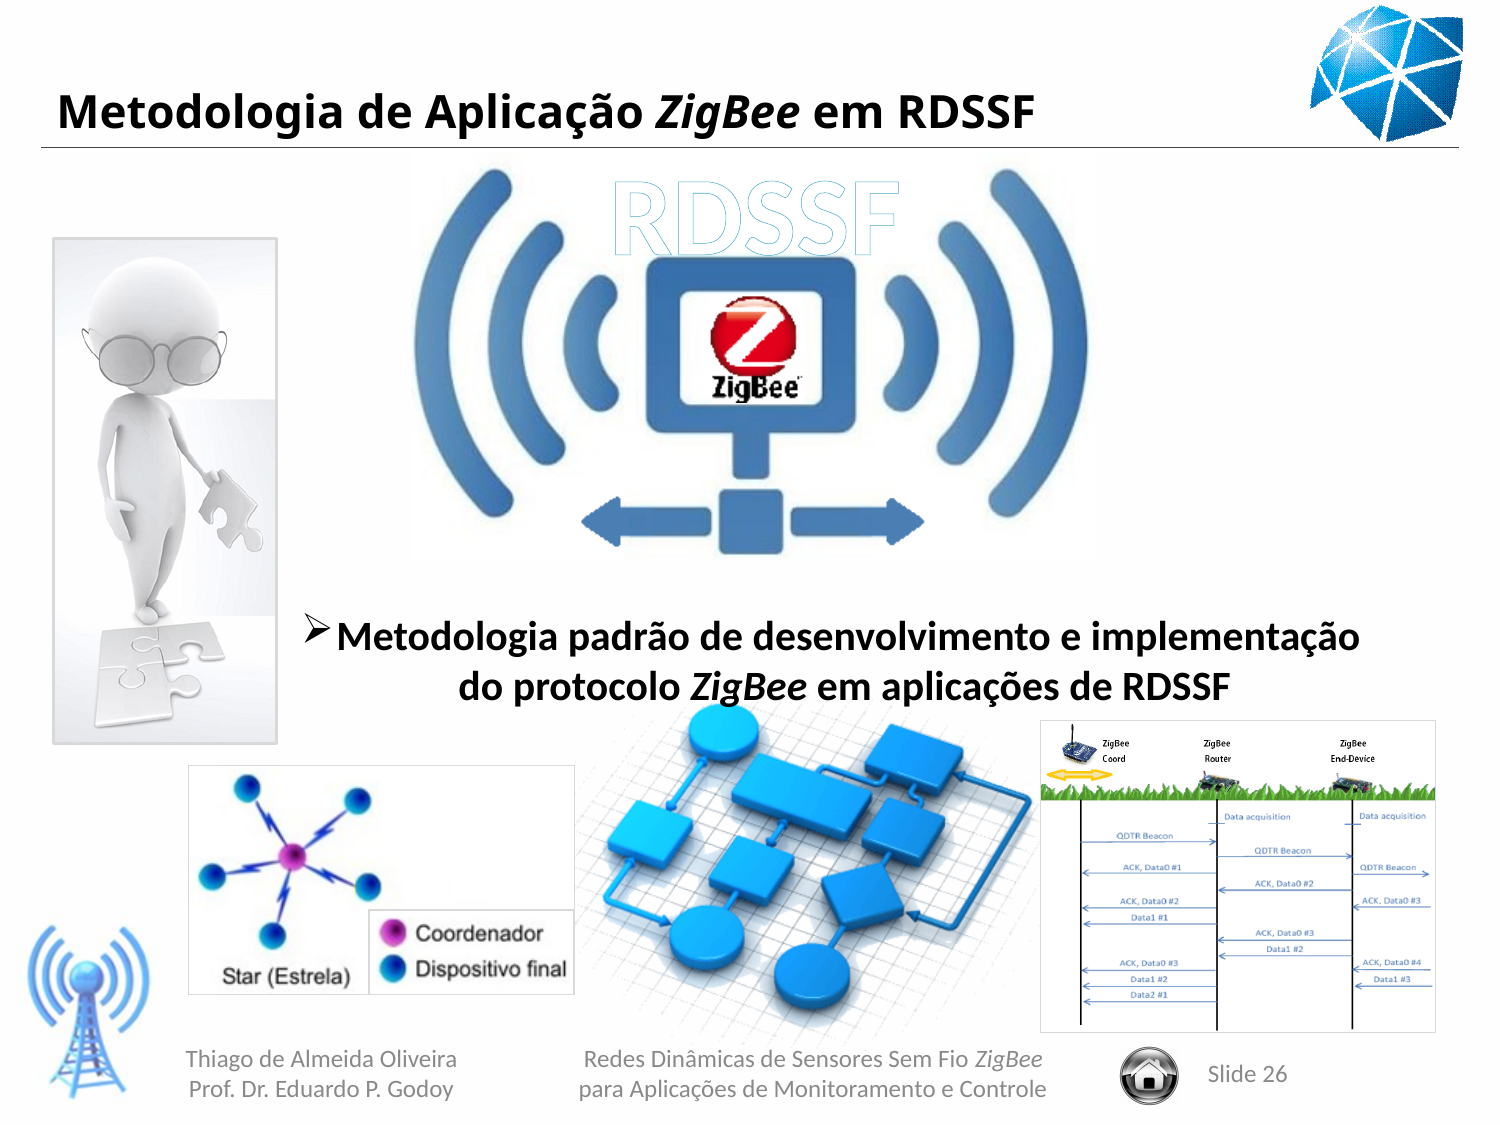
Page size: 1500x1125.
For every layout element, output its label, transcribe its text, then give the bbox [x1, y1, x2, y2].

picture [0, 0, 1500, 1125]
title Metodologia de Aplicação ZigBee em RDSSF [41, 82, 1305, 139]
text_box Metodologia padrão de desenvolvimento e implementação do protocolo ZigBee em aplicações de RDSSF [280, 601, 1388, 717]
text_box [188, 764, 575, 995]
text_box RDSSF [593, 134, 917, 151]
